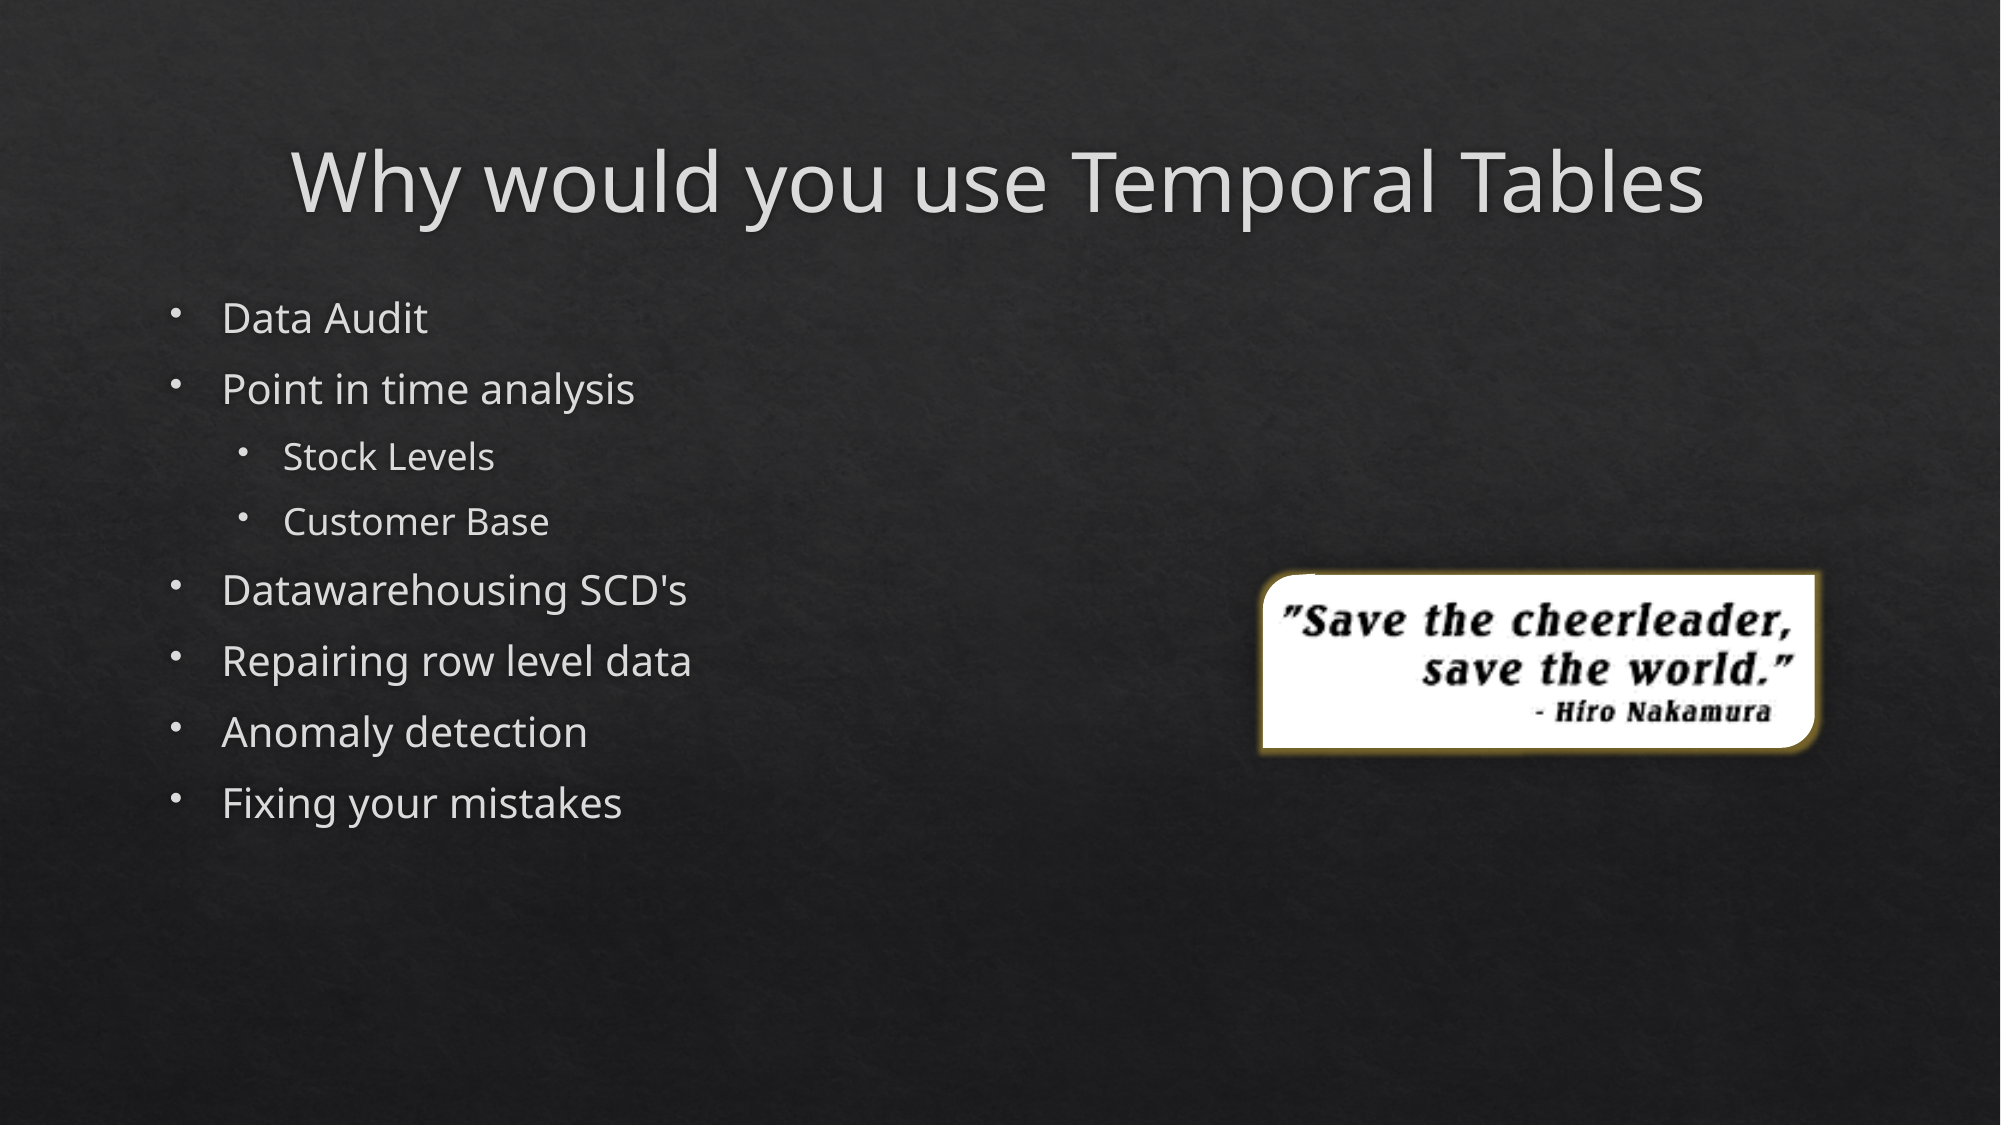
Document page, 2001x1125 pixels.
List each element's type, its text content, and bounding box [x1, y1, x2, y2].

list Data Audit Point in time analysis Stock Levels Customer Base Datawarehousing SCD's Repairing row level data Anomaly detection Fixing your mistakes [149, 284, 1849, 950]
picture [1270, 582, 1808, 741]
title Why would you use Temporal Tables [149, 99, 1849, 260]
